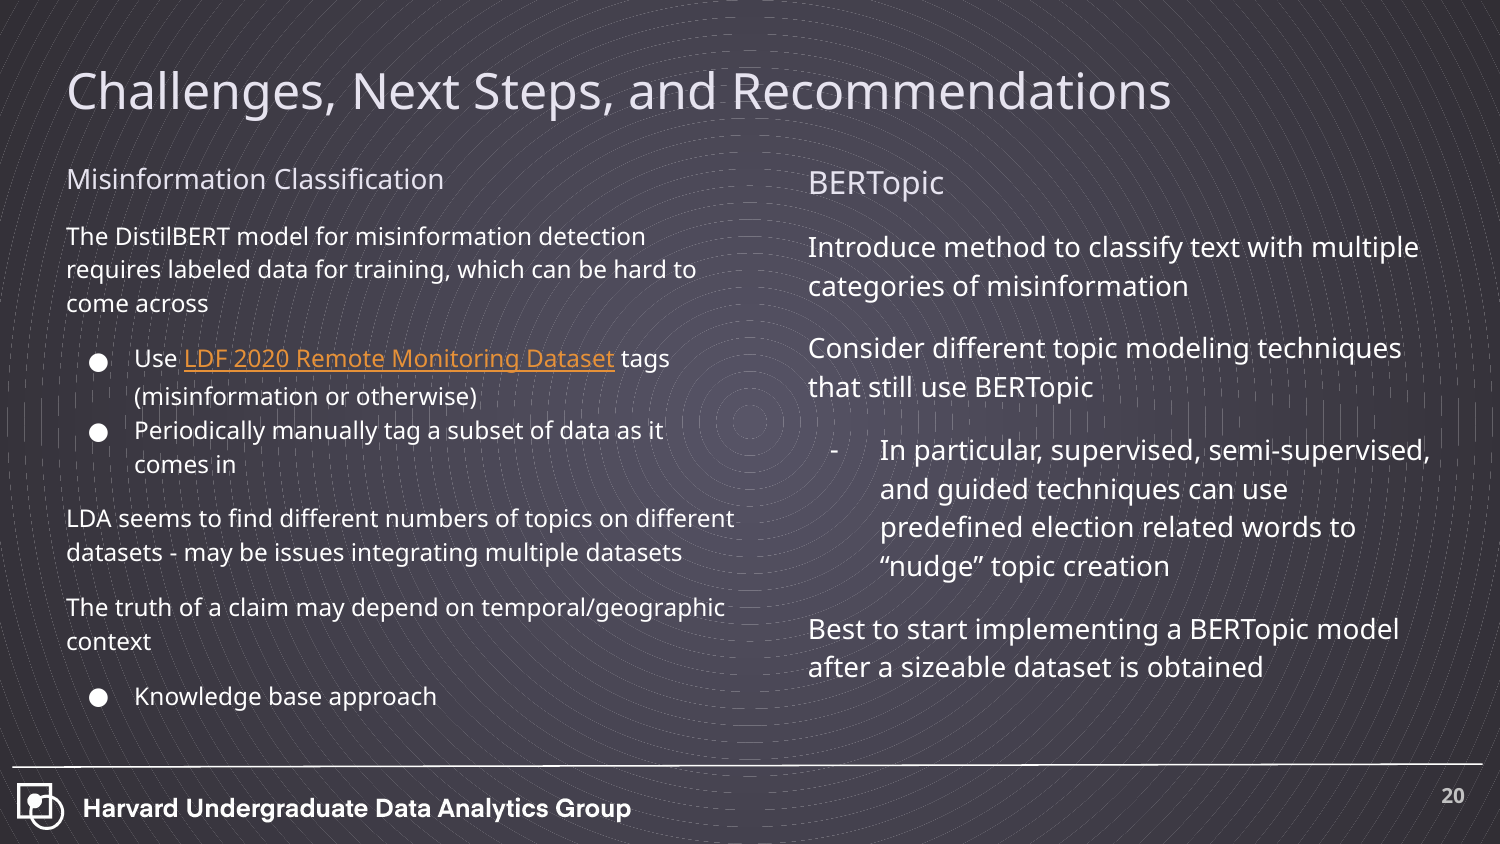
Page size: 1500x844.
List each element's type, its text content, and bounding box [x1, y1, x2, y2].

slide_number ‹#› [1389, 764, 1480, 830]
list Misinformation Classification The DistilBERT model for misinformation detection requires labeled data for training, which can be hard to come across Use LDF 2020 Remote Monitoring Dataset tags (misinformation or otherwise) Periodically manually tag a subset of data as it comes in LDA seems to find different numbers of topics on different datasets - may be issues integrating multiple datasets The truth of a claim may depend on temporal/geographic context Knowledge base approach [51, 141, 750, 745]
title Challenges, Next Steps, and Recommendations [51, 42, 1449, 137]
picture [17, 783, 635, 830]
list BERTopic Introduce method to classify text with multiple categories of misinformation Consider different topic modeling techniques that still use BERTopic In particular, supervised, semi-supervised, and guided techniques can use predefined election related words to “nudge” topic creation Best to start implementing a BERTopic model after a sizeable dataset is obtained [792, 141, 1449, 703]
